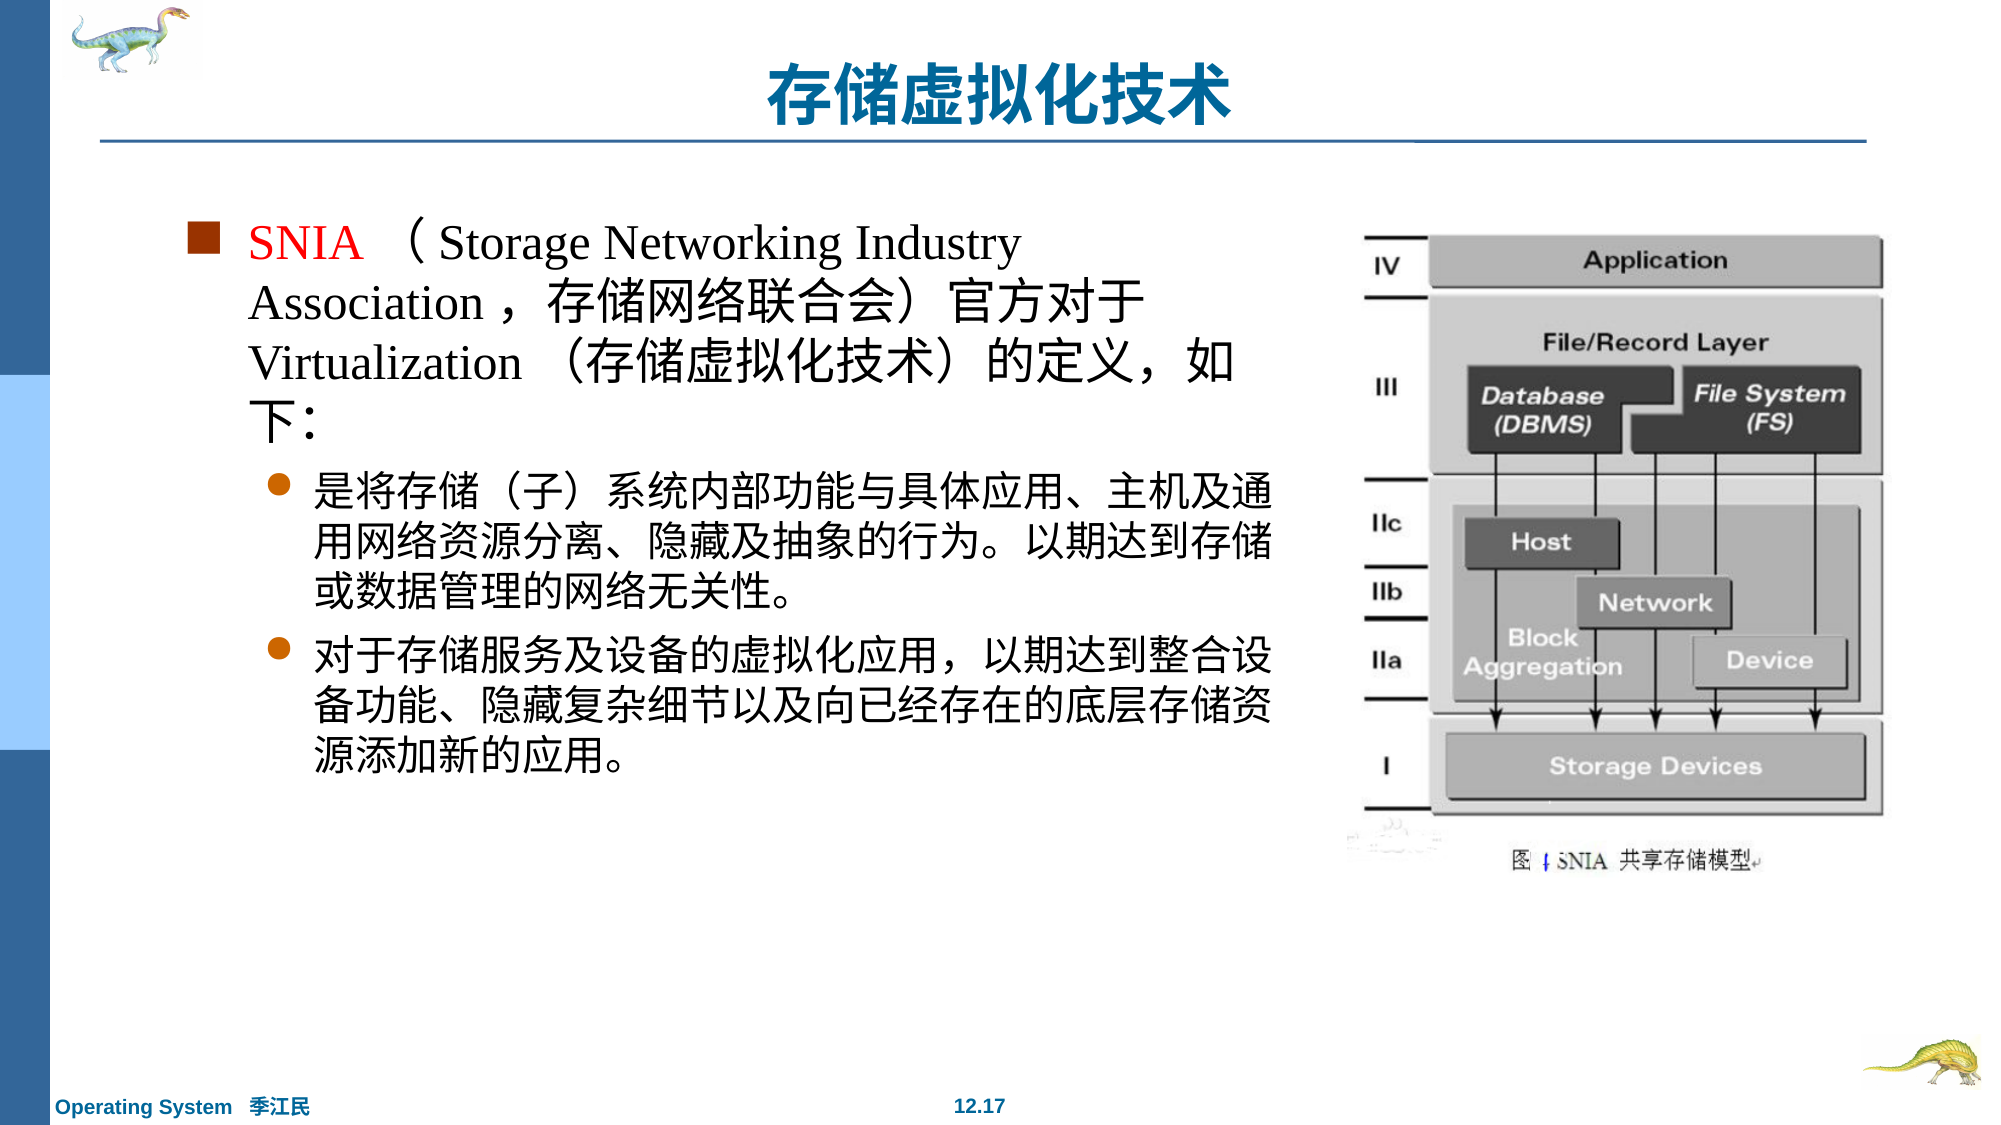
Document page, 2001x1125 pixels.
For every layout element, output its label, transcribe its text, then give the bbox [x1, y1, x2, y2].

picture [1340, 225, 1901, 923]
picture [1861, 1034, 1982, 1090]
picture [62, 0, 203, 80]
list SNIA（Storage Networking Industry Association，存储网络联合会）官方对于Virtualization（存储虚拟化技术）的定义，如下： 是将存储（子）系统内部功能与具体应用、主机及通用网络资源分离、隐藏及抽象的行为。以期达到存储或数据管理的网络无关性。 对于存储服务及设备的虚拟化应用，以期达到整合设备功能、隐藏复杂细节以及向已经存在的底层存储资源添加新的应用。 [176, 202, 1297, 946]
title 存储虚拟化技术 [99, 45, 1900, 141]
